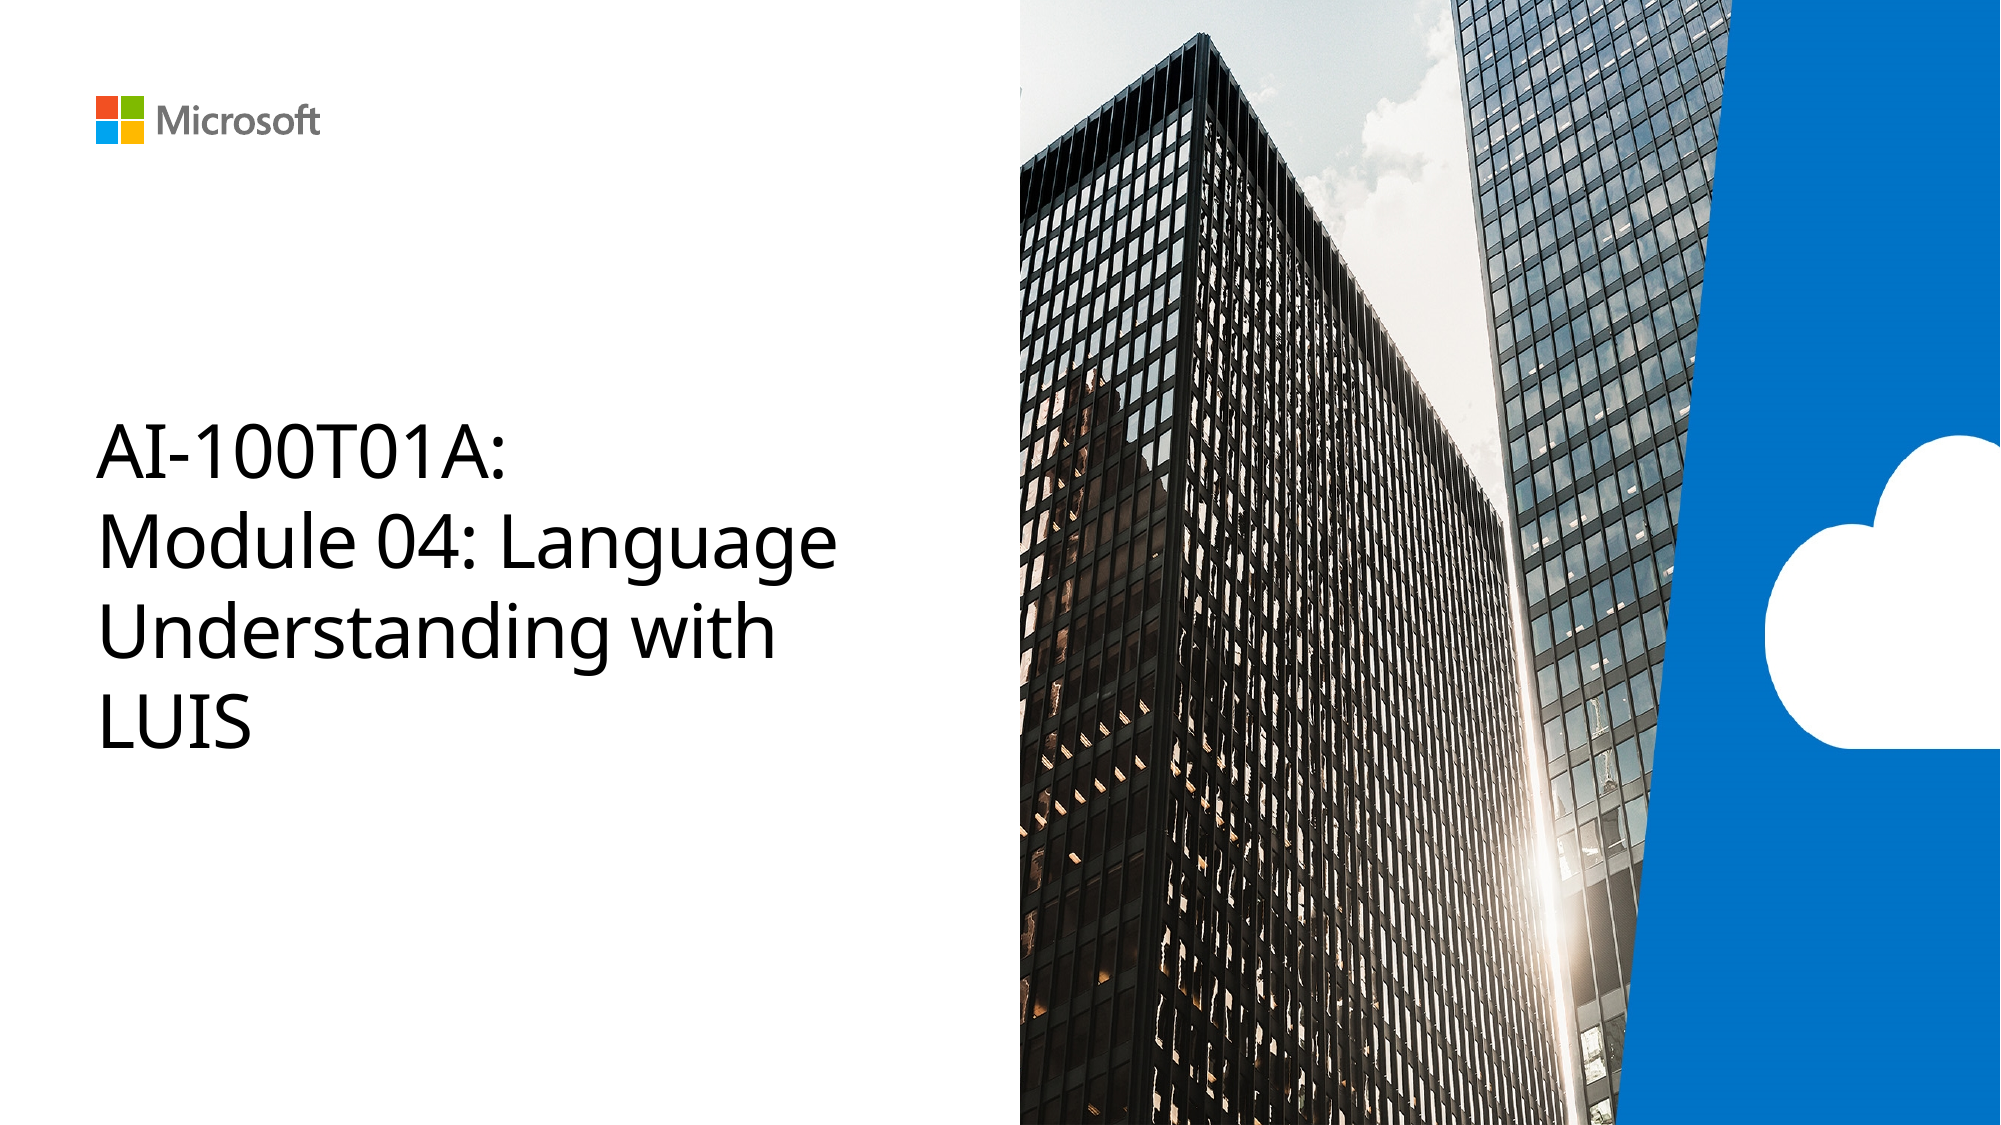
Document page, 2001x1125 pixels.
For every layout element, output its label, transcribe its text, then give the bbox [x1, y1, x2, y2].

title AI-100T01A: Module 04: Language Understanding with LUIS [96, 308, 840, 764]
picture [1020, 0, 2000, 1125]
